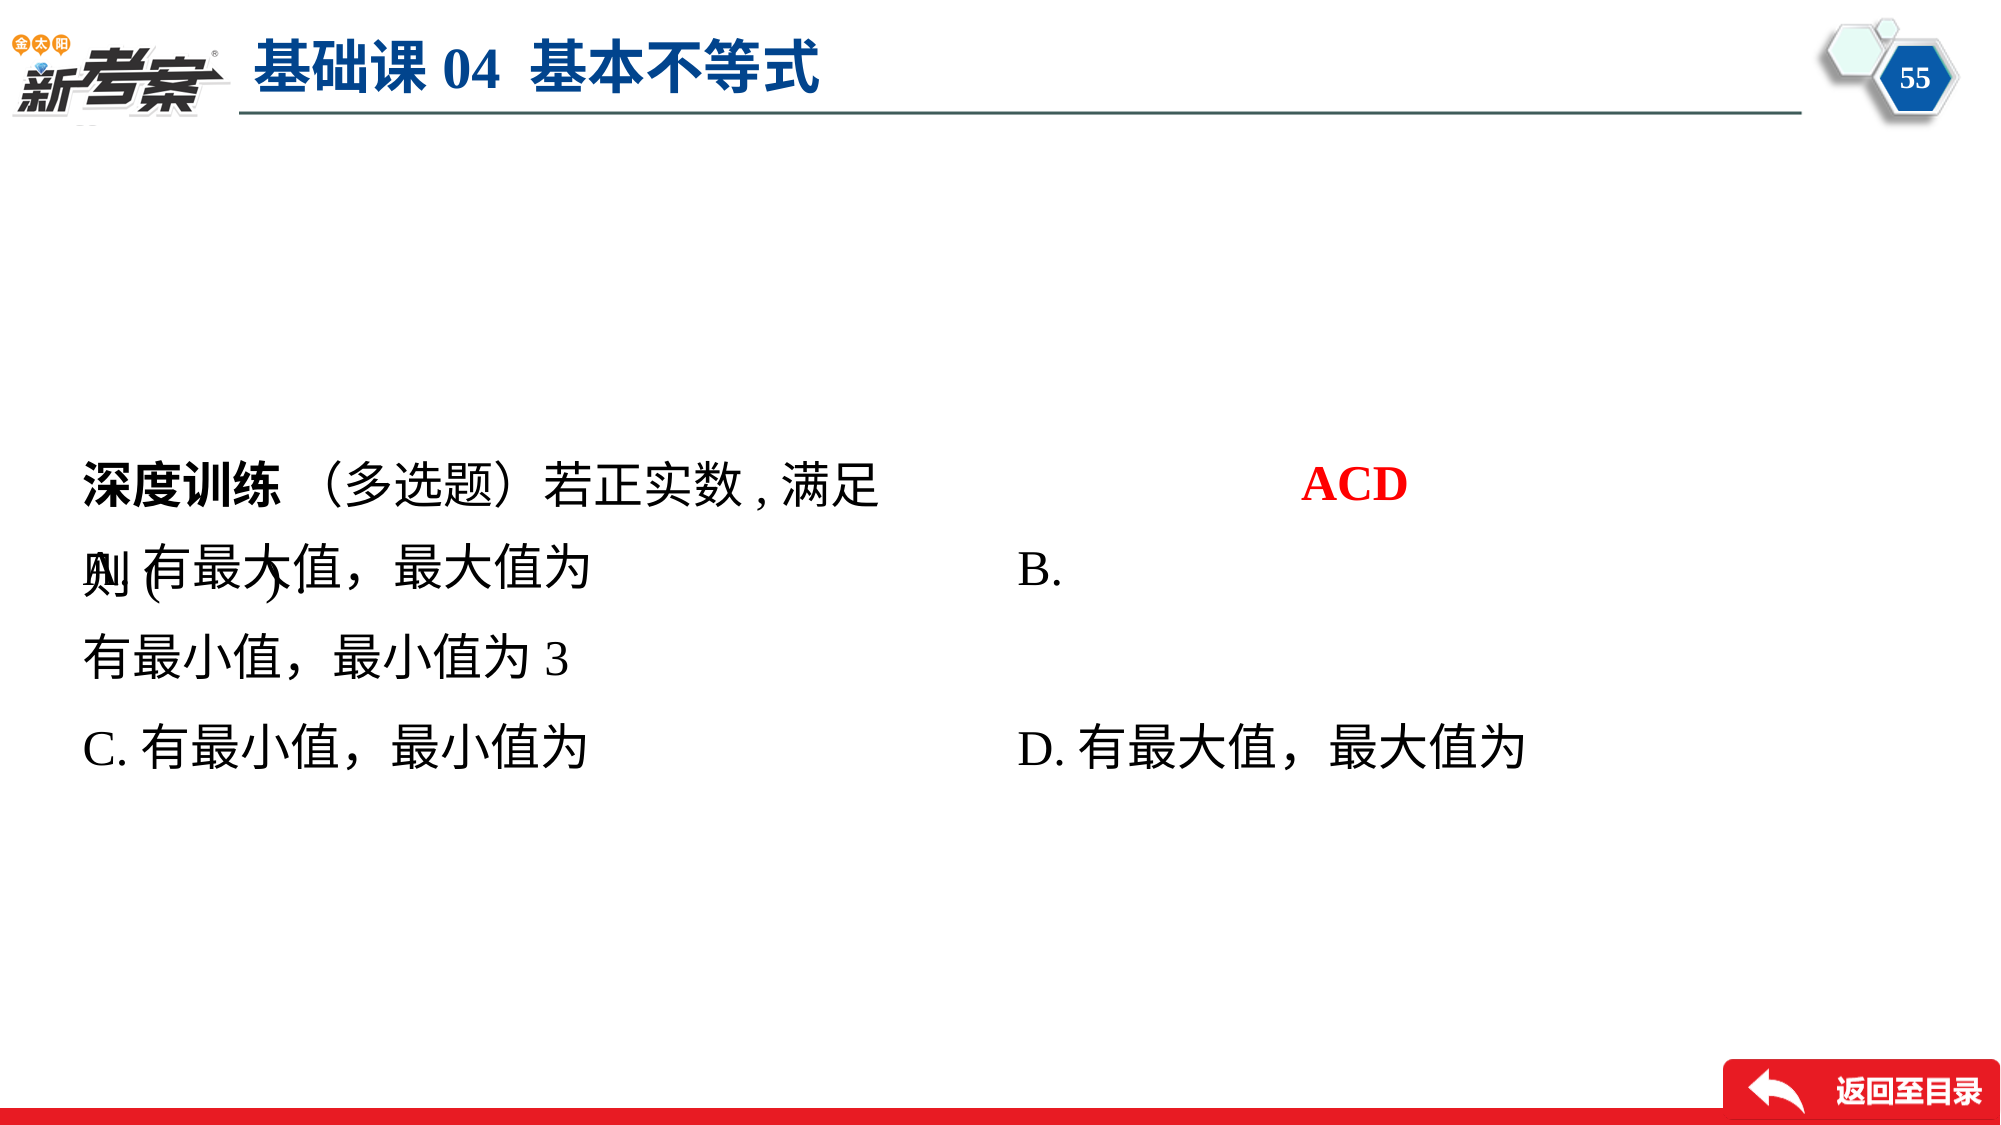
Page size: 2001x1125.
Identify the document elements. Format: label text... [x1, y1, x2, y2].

text_box ACD [1282, 423, 1428, 502]
picture [0, 0, 2001, 1125]
